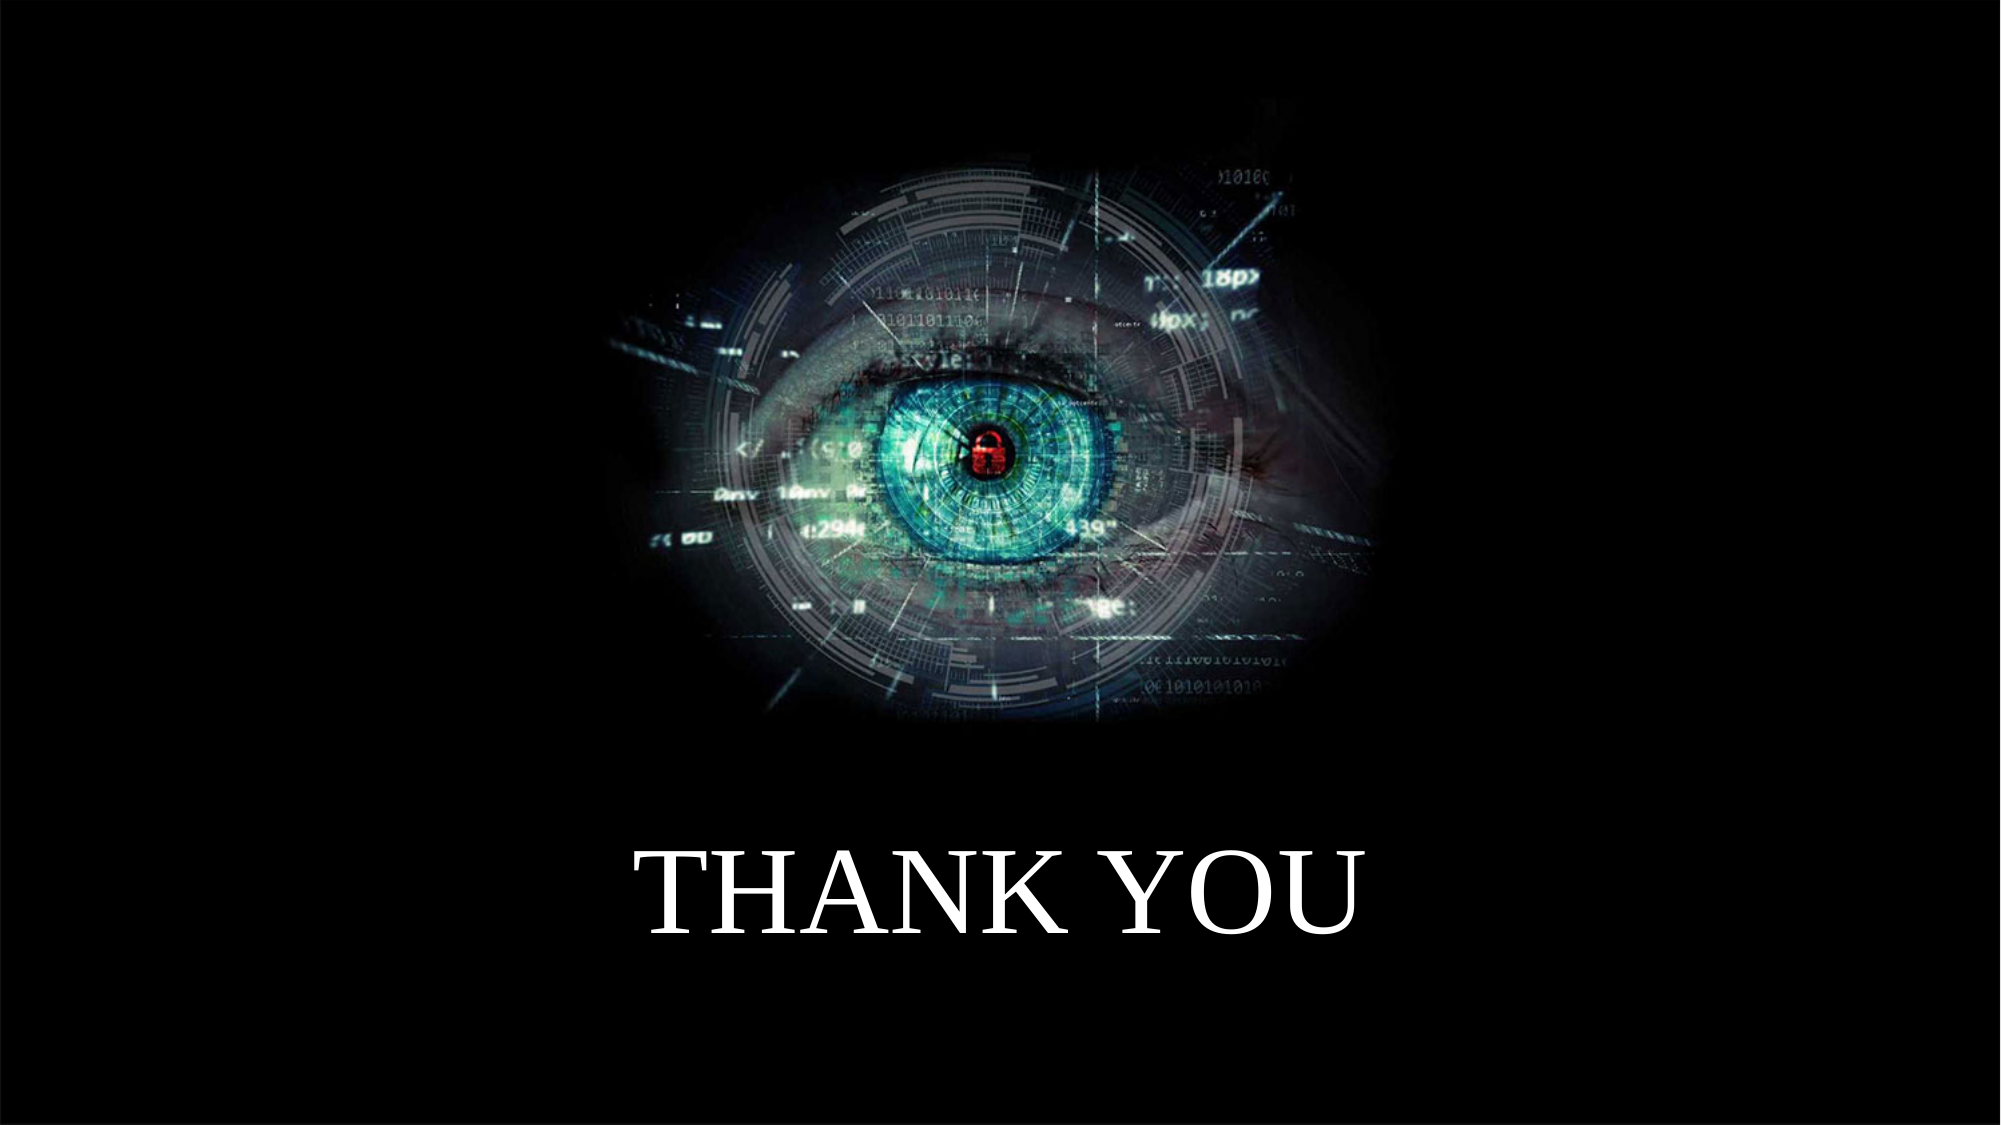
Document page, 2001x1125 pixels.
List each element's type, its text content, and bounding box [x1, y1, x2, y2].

text_box THANK YOU [0, 801, 2000, 967]
picture [0, 0, 2001, 1125]
